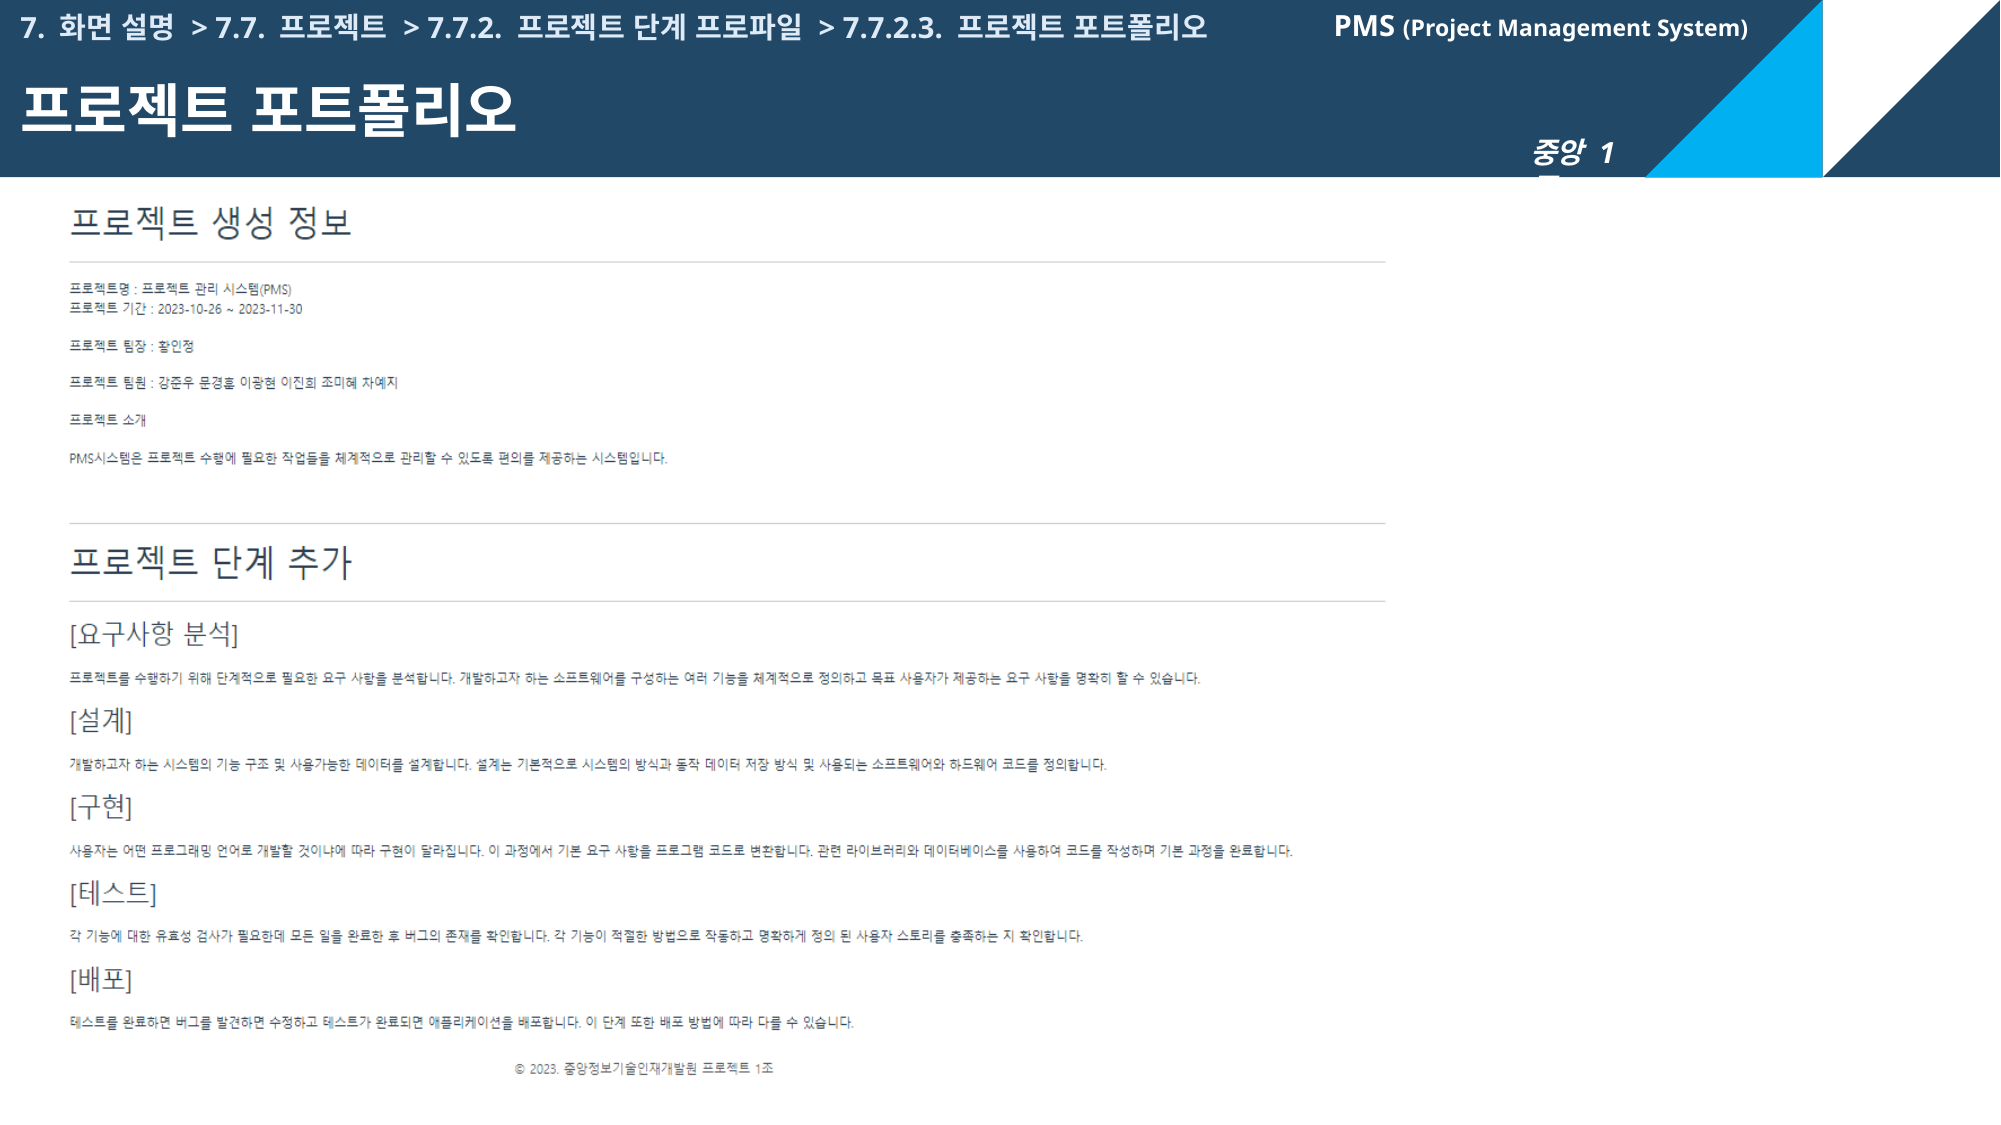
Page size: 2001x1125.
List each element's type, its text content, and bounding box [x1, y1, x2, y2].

picture [47, 191, 1399, 1097]
list 프로젝트 포트폴리오 [5, 58, 1285, 169]
list 7. 화면 설명 > 7.7. 프로젝트 > 7.7.2. 프로젝트 단계 프로파일 > 7.7.2.3. 프로젝트 포트폴리오 [5, 1, 1245, 58]
